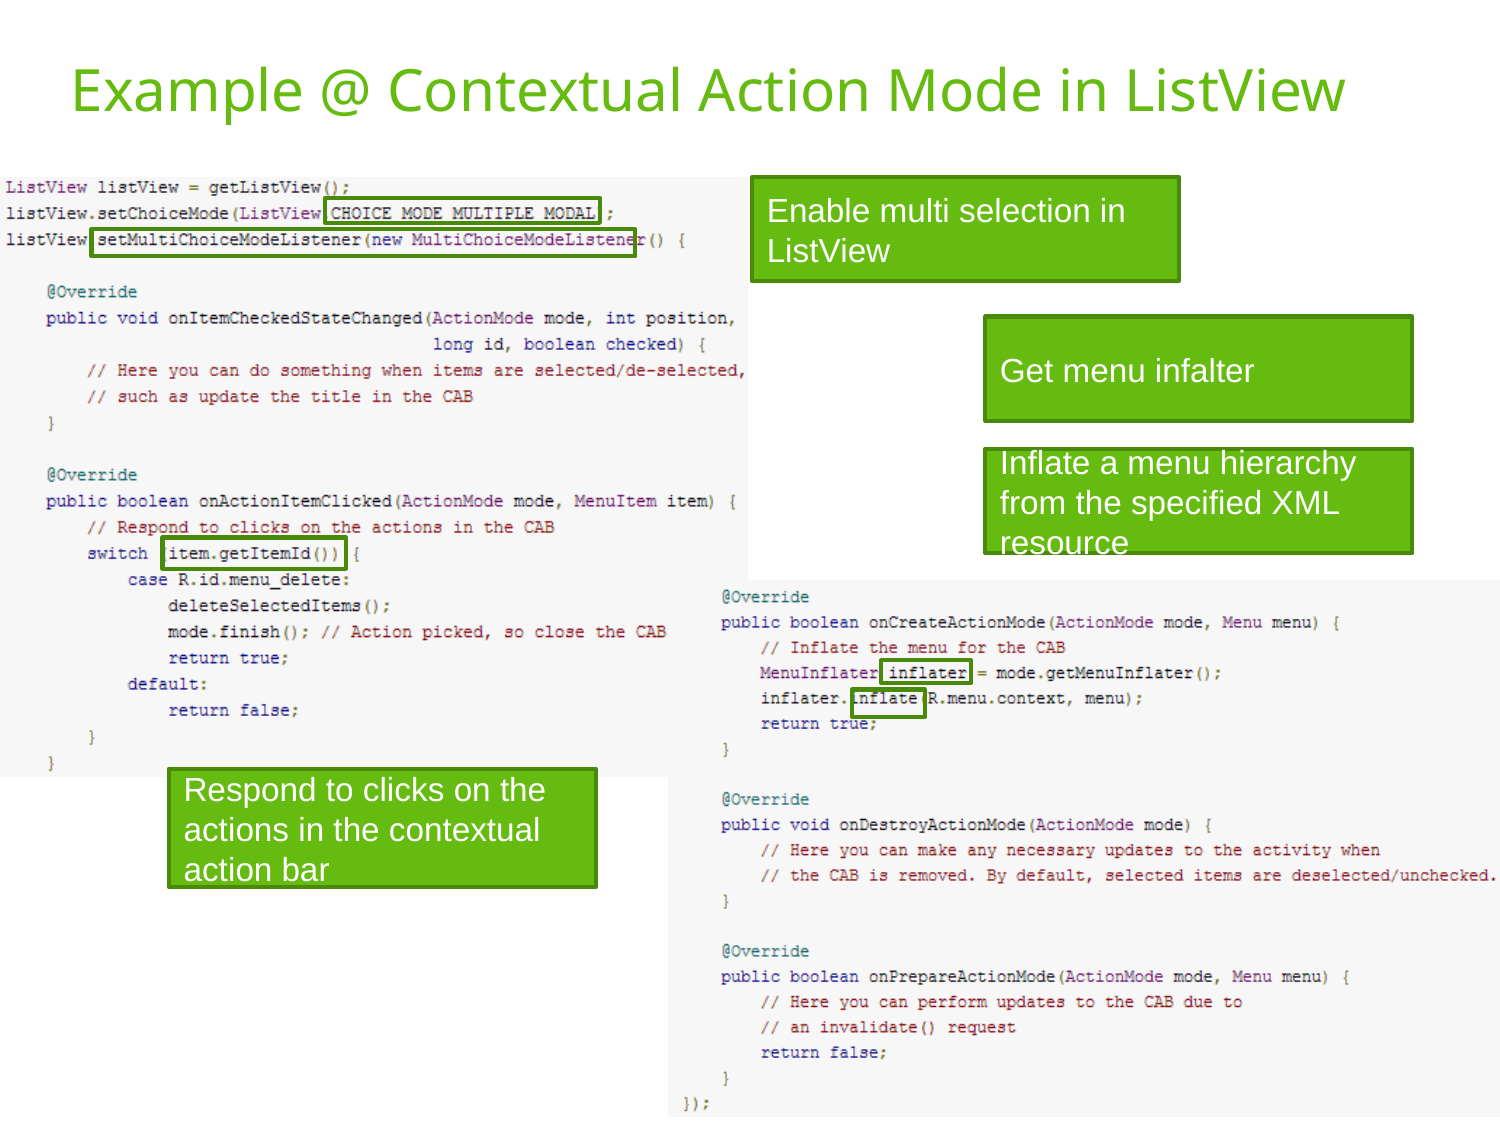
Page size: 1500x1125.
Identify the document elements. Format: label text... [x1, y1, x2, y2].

text_box Get menu infalter [983, 314, 1414, 423]
text_box Respond to clicks on the actions in the contextual action bar [167, 786, 598, 889]
title Example @ Contextual Action Mode in ListView [70, 52, 1430, 139]
picture [0, 177, 1500, 1117]
text_box Enable multi selection in ListView [750, 175, 1181, 283]
text_box Inflate a menu hierarchy from the specified XML resource [983, 447, 1414, 555]
